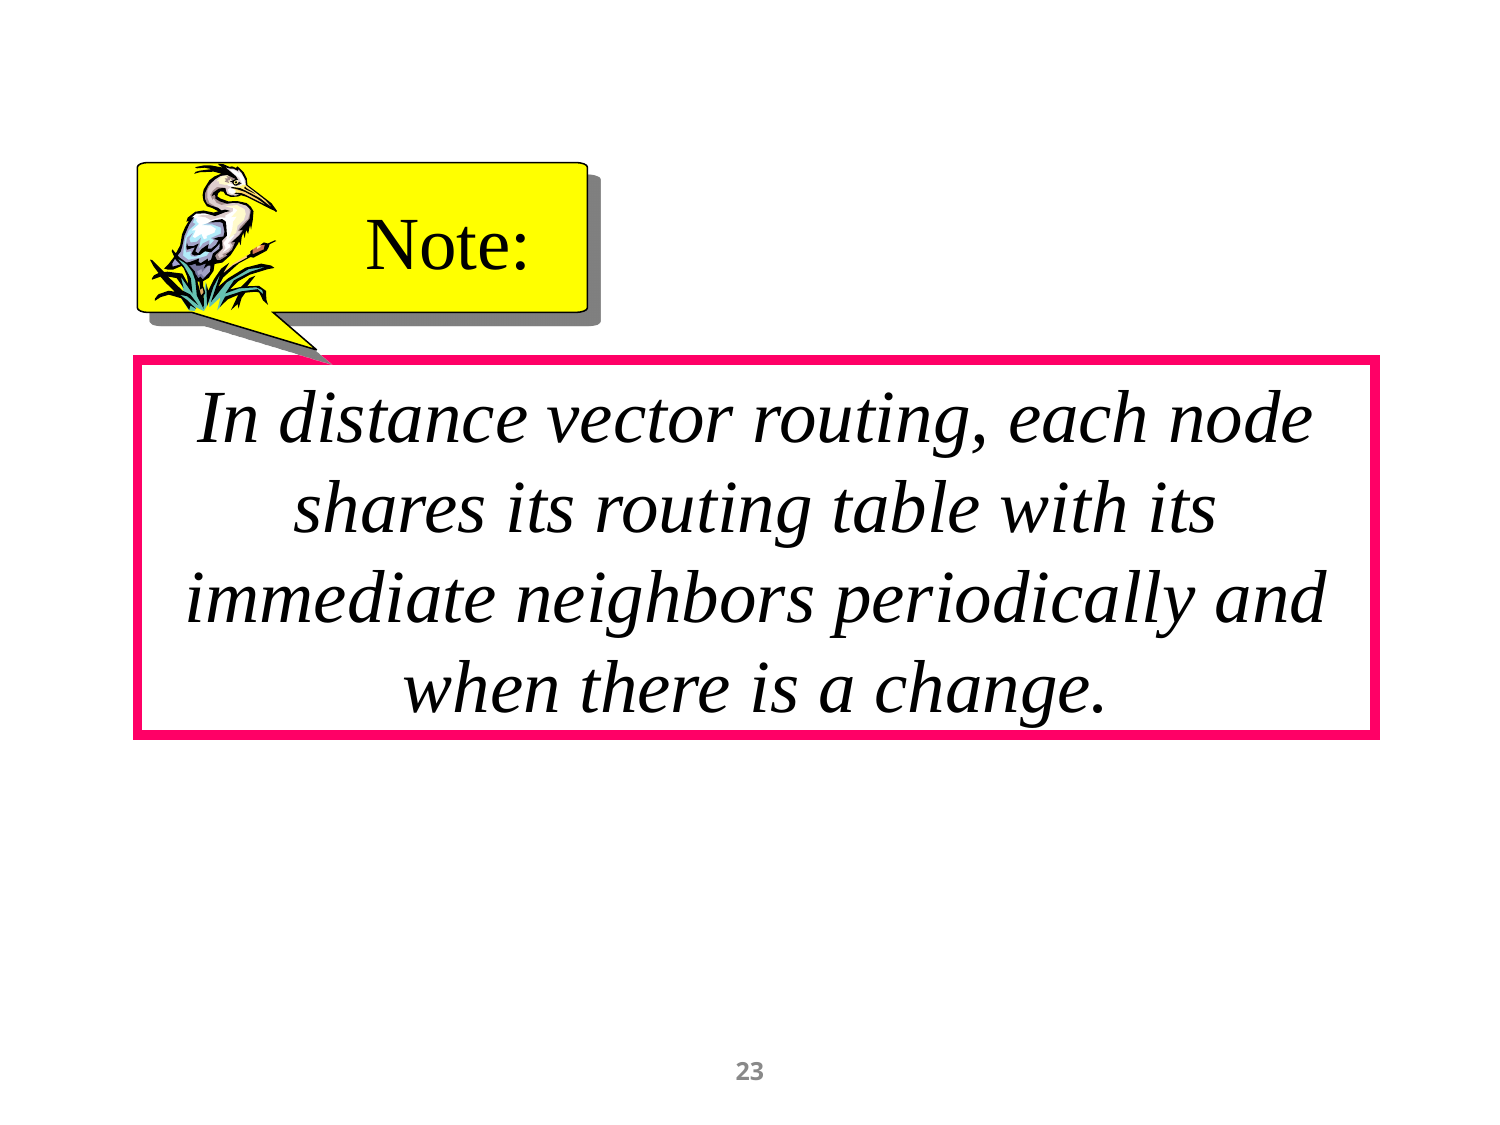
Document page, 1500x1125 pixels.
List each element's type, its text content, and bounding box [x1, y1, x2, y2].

picture [149, 162, 279, 313]
text_box Note: [350, 187, 547, 293]
text_box [223, 318, 317, 350]
text_box [137, 162, 147, 313]
text_box In distance vector routing, each node shares its routing table with its immediate neighbors periodically and when there is a change. [137, 360, 1375, 735]
slide_number 23 [512, 1042, 988, 1103]
text_box [279, 162, 588, 313]
